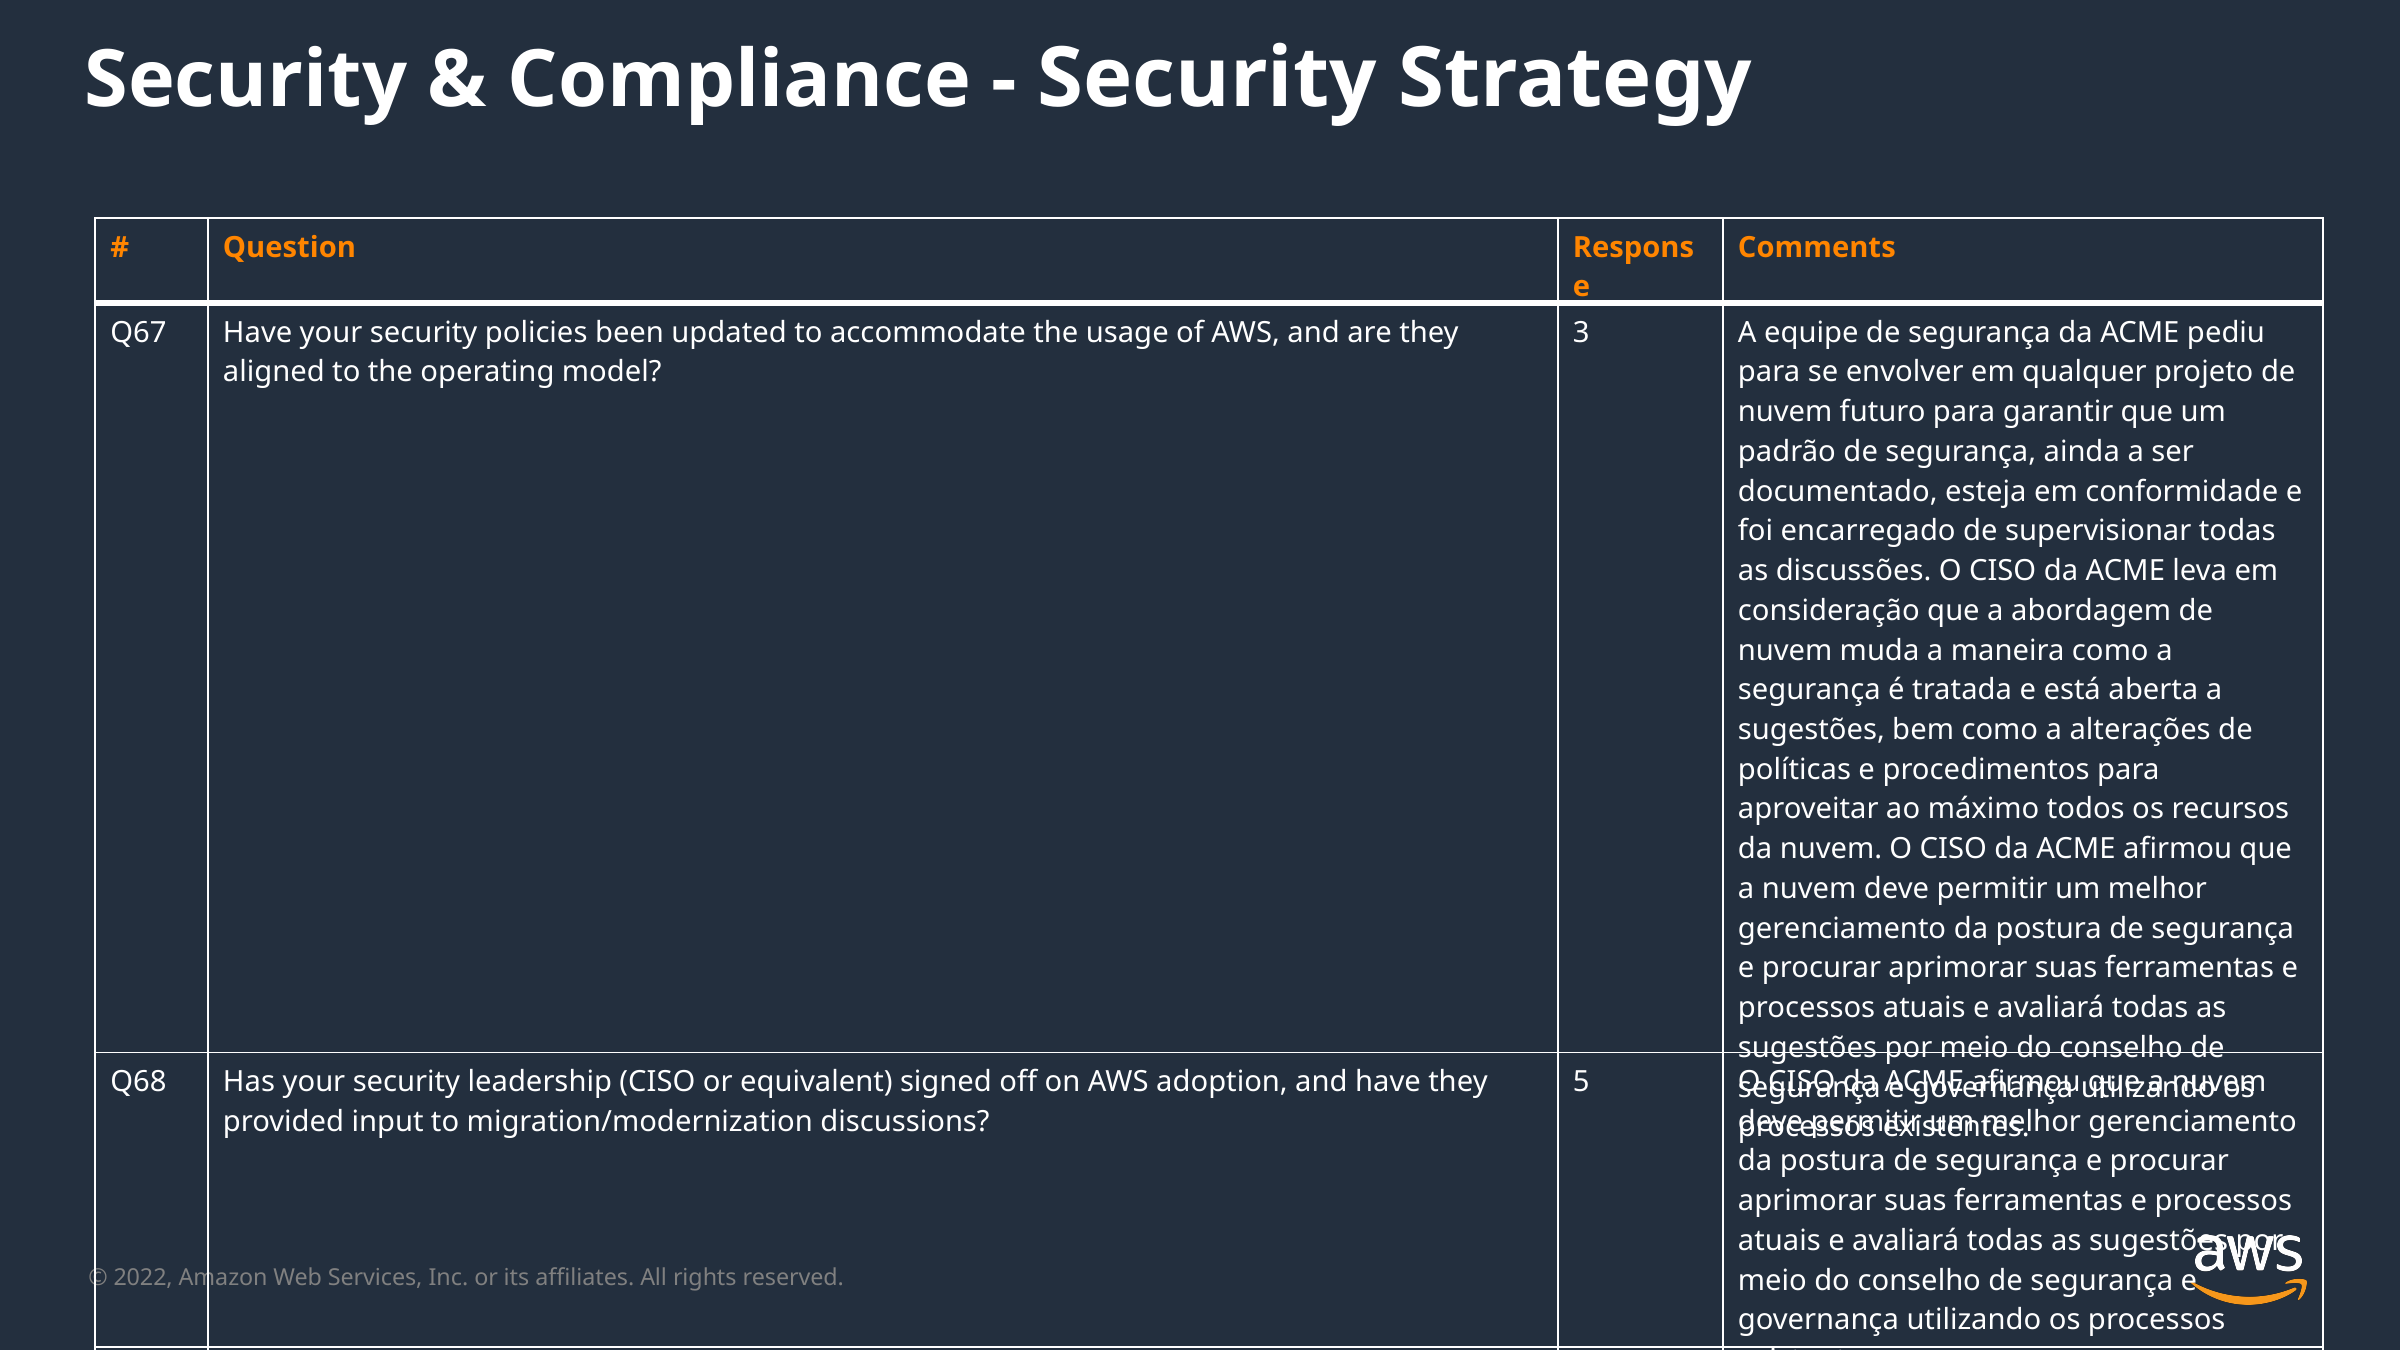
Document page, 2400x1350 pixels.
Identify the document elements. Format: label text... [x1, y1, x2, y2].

table_header Response [1559, 219, 1722, 300]
table_cell O CISO da ACME afirmou que a nuvem deve permitir um melhor gerenciamento da postura de segurança e procurar aprimorar suas ferramentas e processos atuais e avaliará todas as sugestões por meio do conselho de segurança e governança utilizando os processos existentes. [1724, 1053, 2322, 1346]
table_header Question [209, 219, 1557, 300]
table_header # [96, 219, 207, 300]
text_box Security & Compliance - Security Strategy [69, 16, 2359, 131]
table_cell A equipe de segurança da ACME pediu para se envolver em qualquer projeto de nuvem futuro para garantir que um padrão de segurança, ainda a ser documentado, esteja em conformidade e foi encarregado de supervisionar todas as discussões. O CISO da ACME leva em consideração que a abordagem de nuvem muda a maneira como a segurança é tratada e está aberta a sugestões, bem como a alterações de políticas e procedimentos para aproveitar ao máximo todos os recursos da nuvem. O CISO da ACME afirmou que a nuvem deve permitir um melhor gerenciamento da postura de segurança e procurar aprimorar suas ferramentas e processos atuais e avaliará todas as sugestões por meio do conselho de segurança e governança utilizando os processos existentes. [1724, 306, 2322, 1052]
table_cell Q68 [96, 1053, 207, 1346]
table_header Comments [1724, 219, 2322, 300]
table_cell Has your security leadership (CISO or equivalent) signed off on AWS adoption, and have they provided input to migration/modernization discussions? [209, 1053, 1557, 1346]
table_cell Q67 [96, 306, 207, 1052]
table_cell Have your security policies been updated to accommodate the usage of AWS, and are they aligned to the operating model? [209, 306, 1557, 1052]
table_cell 5 [1559, 1053, 1722, 1346]
table_cell 3 [1559, 306, 1722, 1052]
